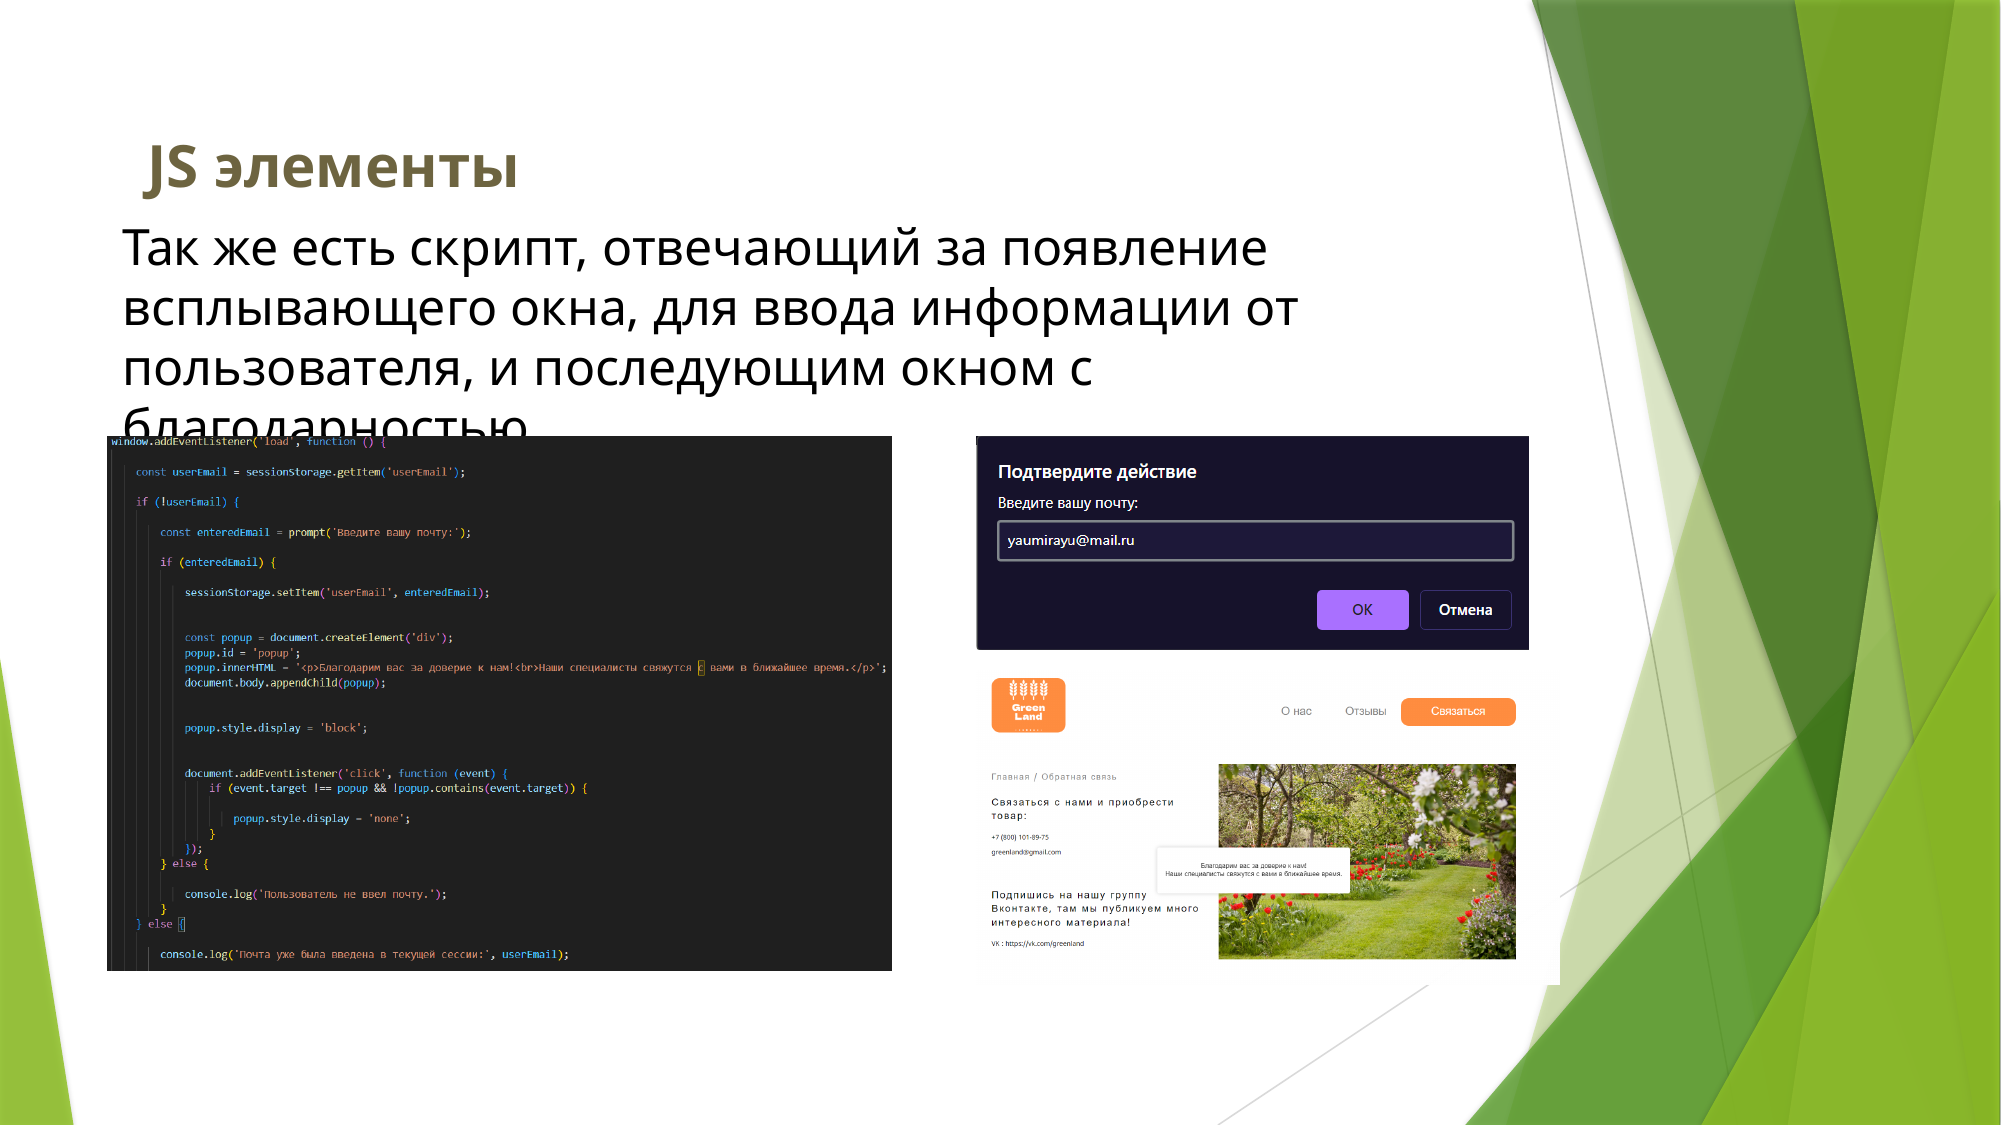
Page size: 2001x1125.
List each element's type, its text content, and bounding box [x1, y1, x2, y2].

text_box Так же есть скрипт, отвечающий за появление всплывающего окна, для ввода информации от пользователя, и последующим окном с благодарностью. [107, 207, 1494, 463]
text_box JS элементы [132, 122, 535, 207]
picture [976, 435, 1530, 651]
picture [107, 435, 892, 971]
picture [976, 670, 1560, 986]
